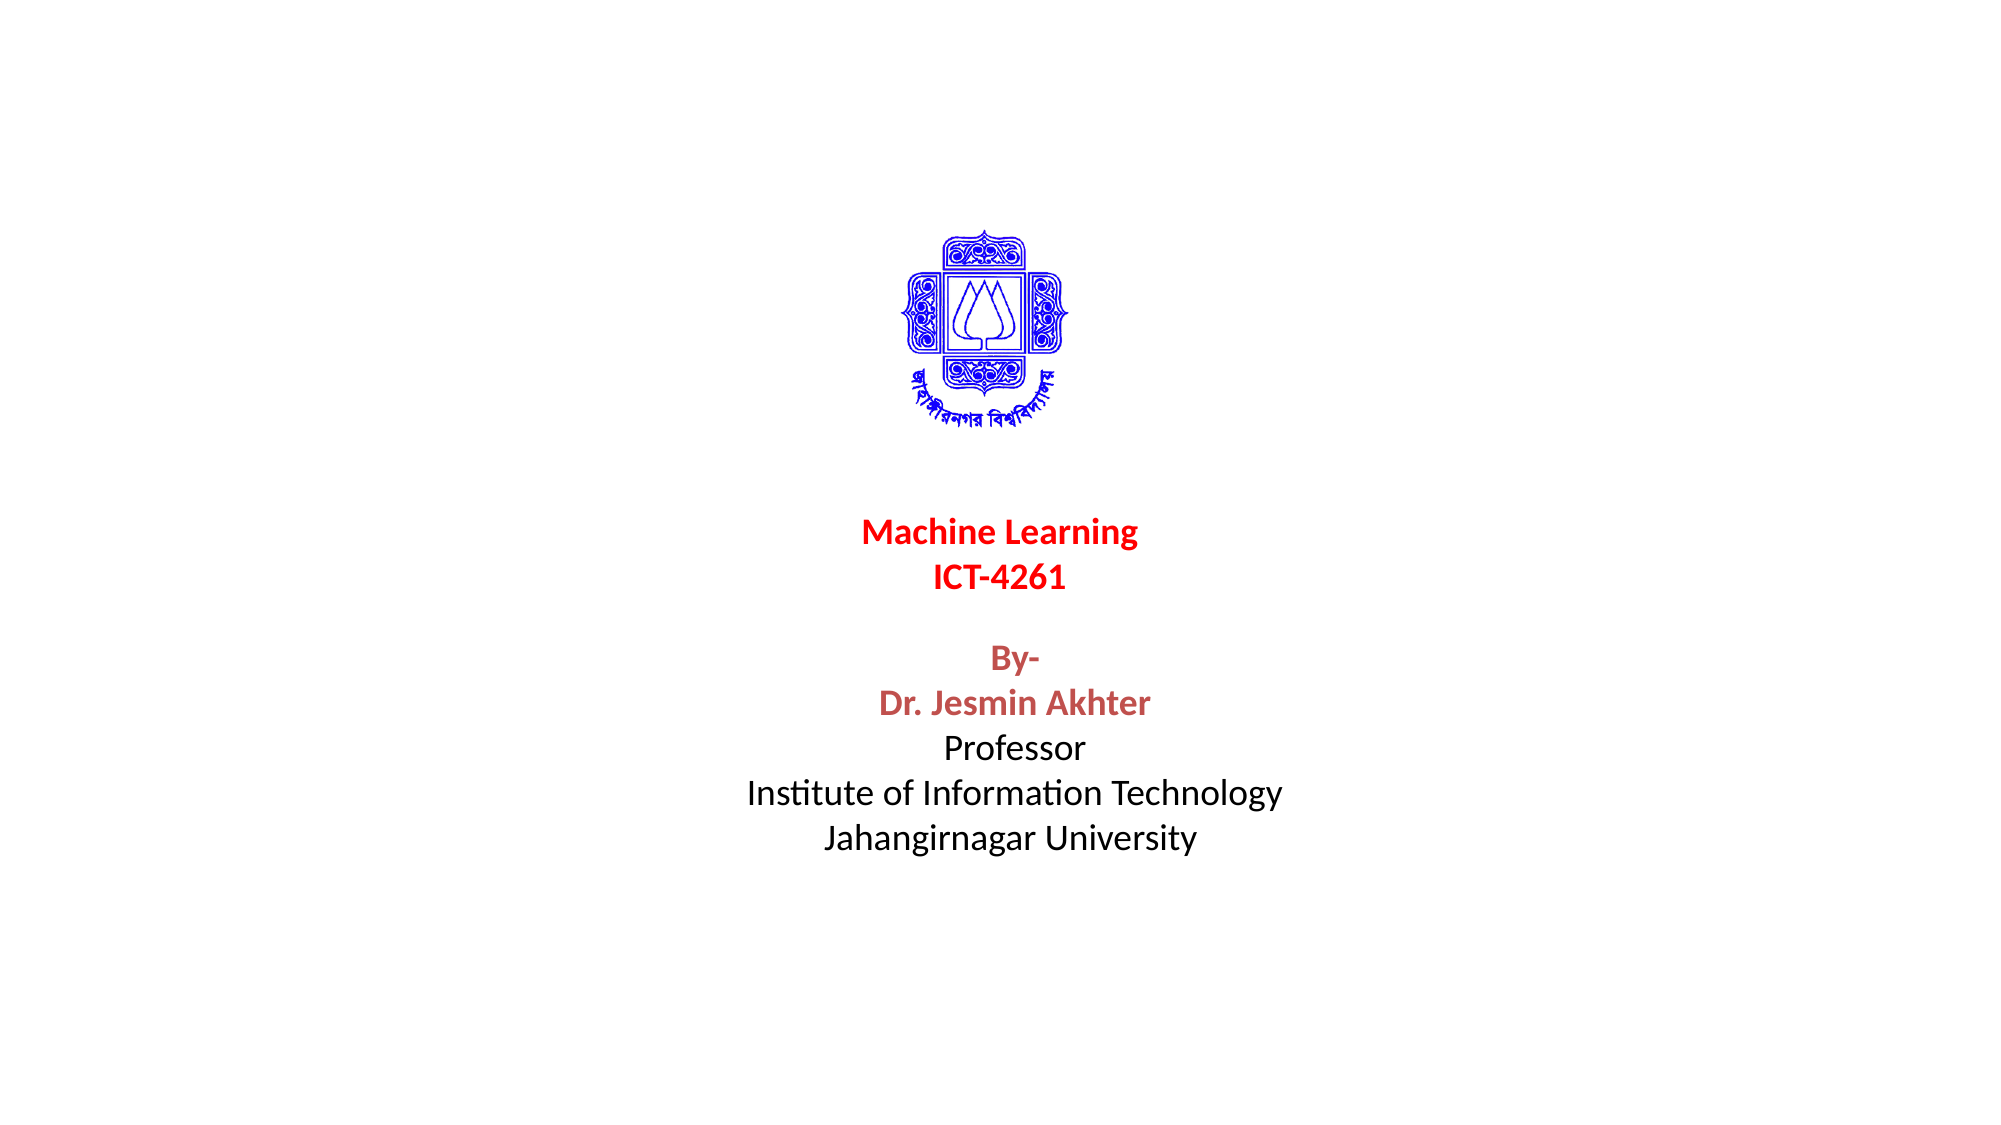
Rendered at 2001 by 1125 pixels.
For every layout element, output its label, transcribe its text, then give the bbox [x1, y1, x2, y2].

text_box Machine Learning ICT-4261 [443, 499, 1557, 605]
picture [899, 229, 1069, 428]
text_box By- Dr. Jesmin Akhter Professor Institute of Information Technology Jahangirnagar University [365, 625, 1666, 866]
